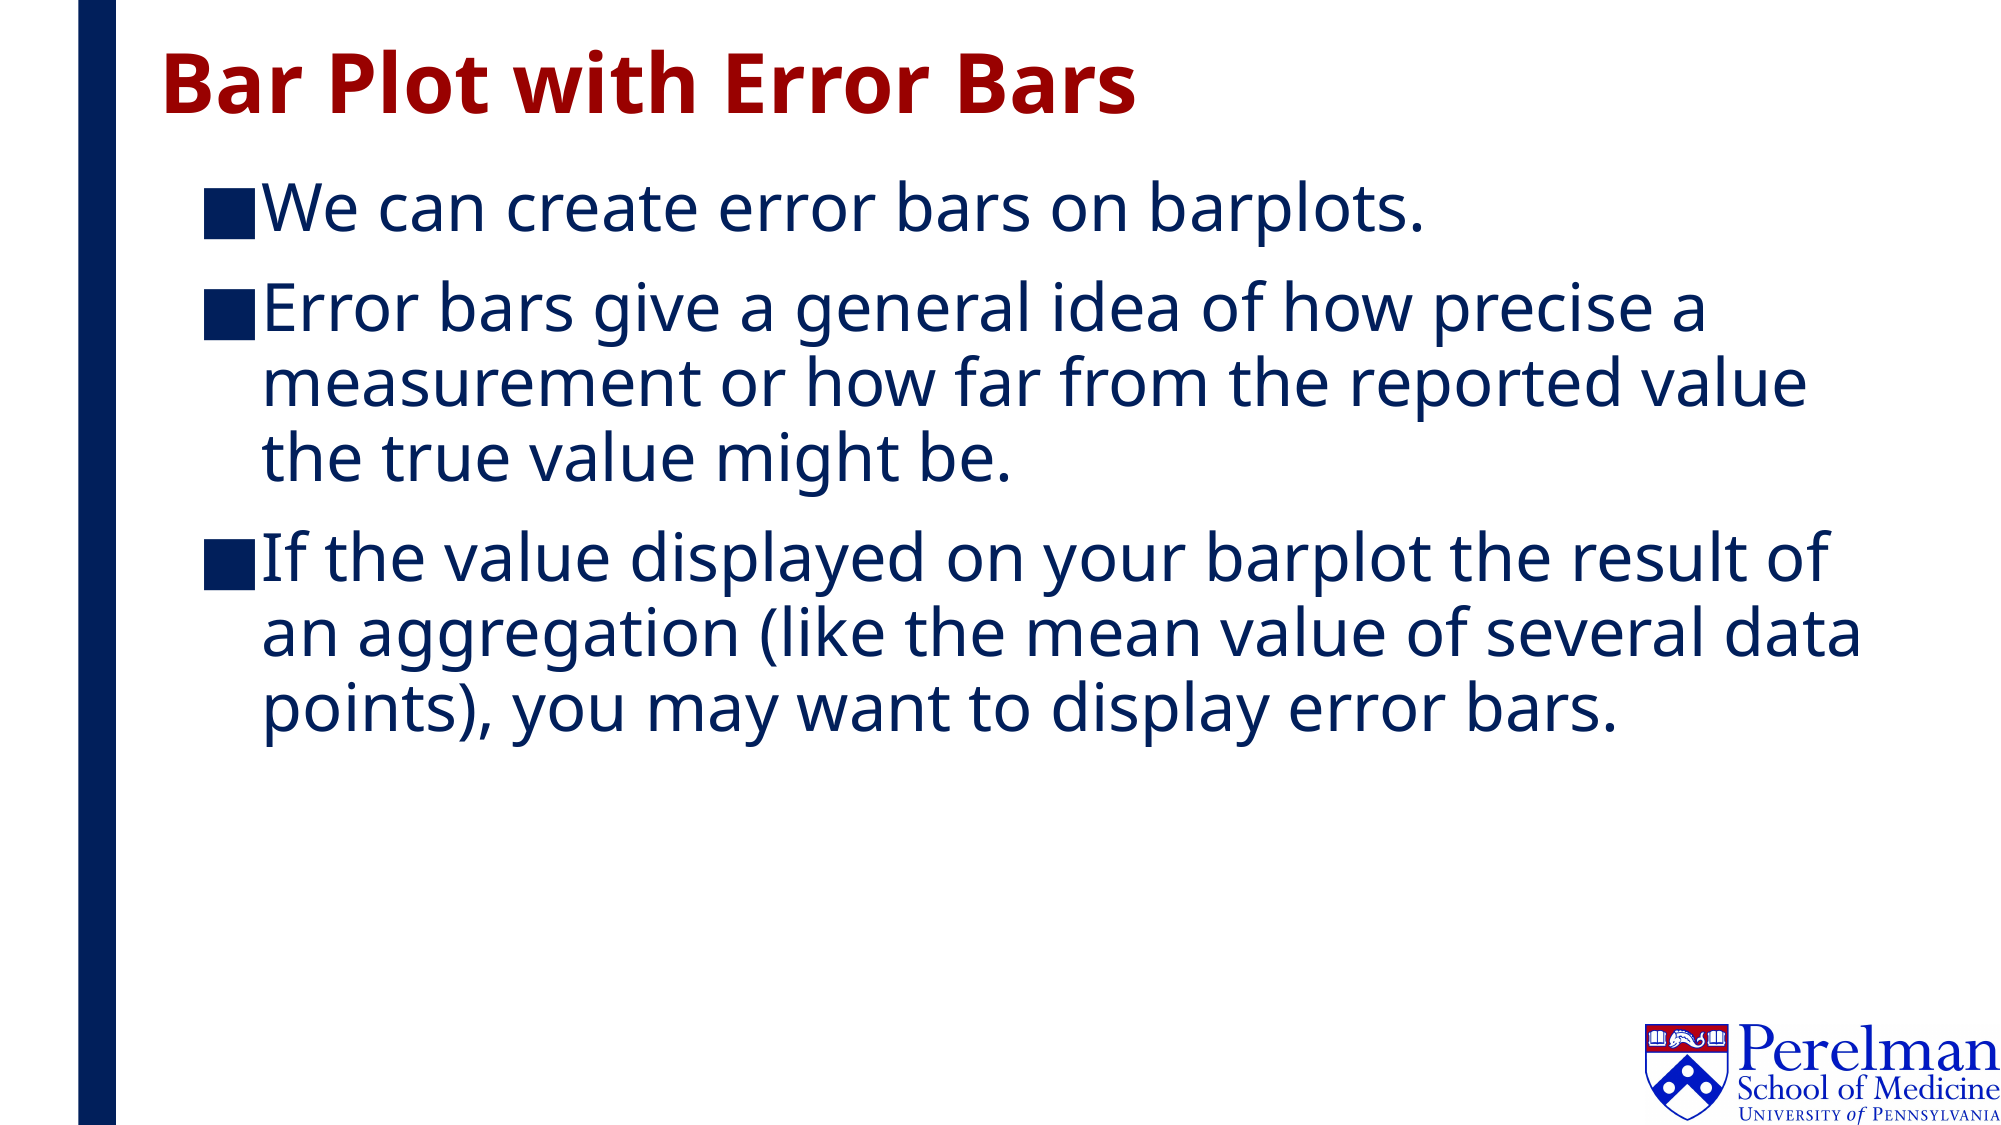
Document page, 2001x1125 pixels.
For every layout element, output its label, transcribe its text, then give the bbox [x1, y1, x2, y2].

list We can create error bars on barplots. Error bars give a general idea of how precise a measurement or how far from the reported value the true value might be. If the value displayed on your barplot the result of an aggregation (like the mean value of several data points), you may want to display error bars. [183, 163, 1942, 959]
title Bar Plot with Error Bars [145, 10, 1942, 164]
picture [1645, 1024, 2000, 1125]
